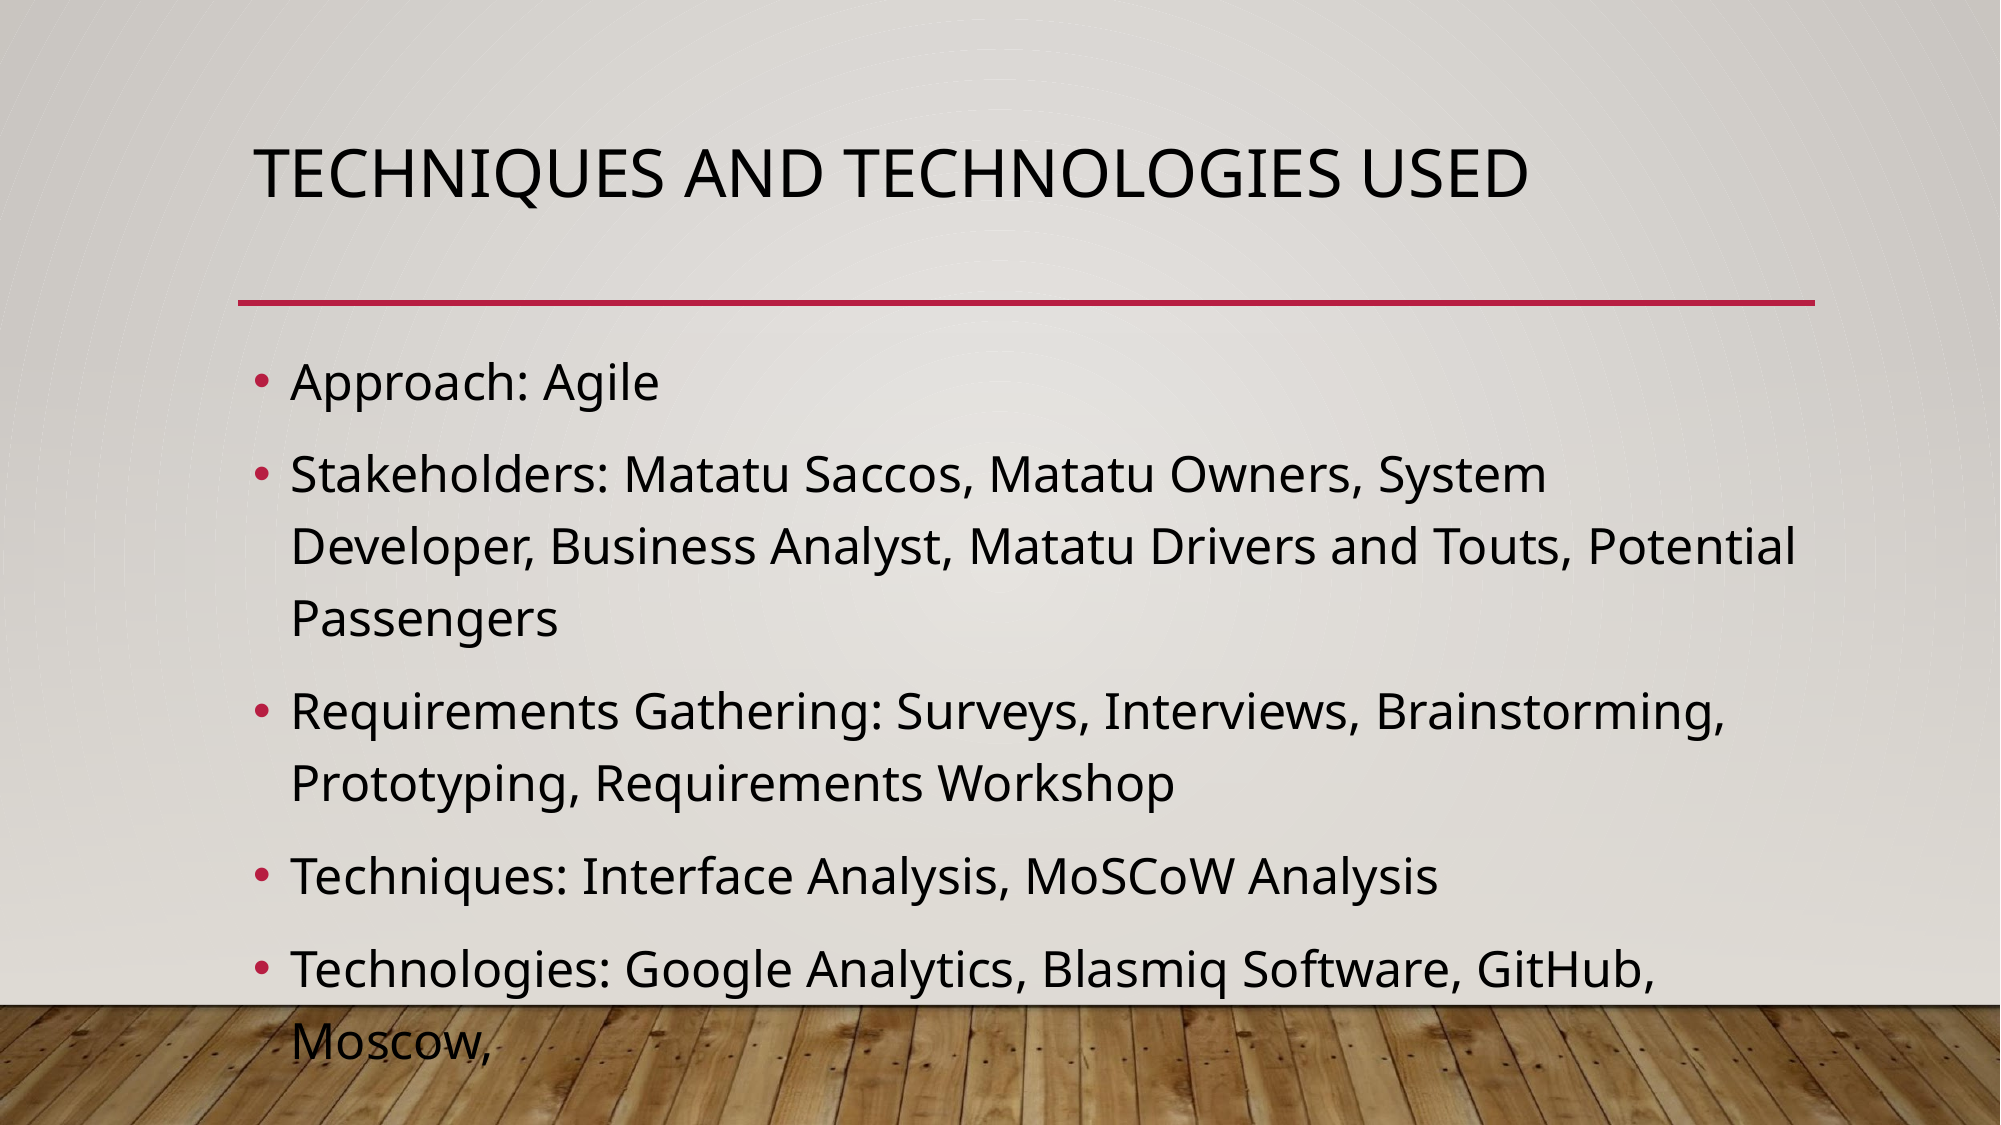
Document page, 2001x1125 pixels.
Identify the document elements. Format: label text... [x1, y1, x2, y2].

list Approach: Agile Stakeholders: Matatu Saccos, Matatu Owners, System Developer, Business Analyst, Matatu Drivers and Touts, Potential Passengers Requirements Gathering: Surveys, Interviews, Brainstorming, Prototyping, Requirements Workshop Techniques: Interface Analysis, MoSCoW Analysis Technologies: Google Analytics, Blasmiq Software, GitHub, Moscow, [238, 330, 1814, 993]
title TECHNIQUES AND TECHNOLOGIES USED [238, 131, 1814, 305]
picture [0, 1005, 2000, 1125]
